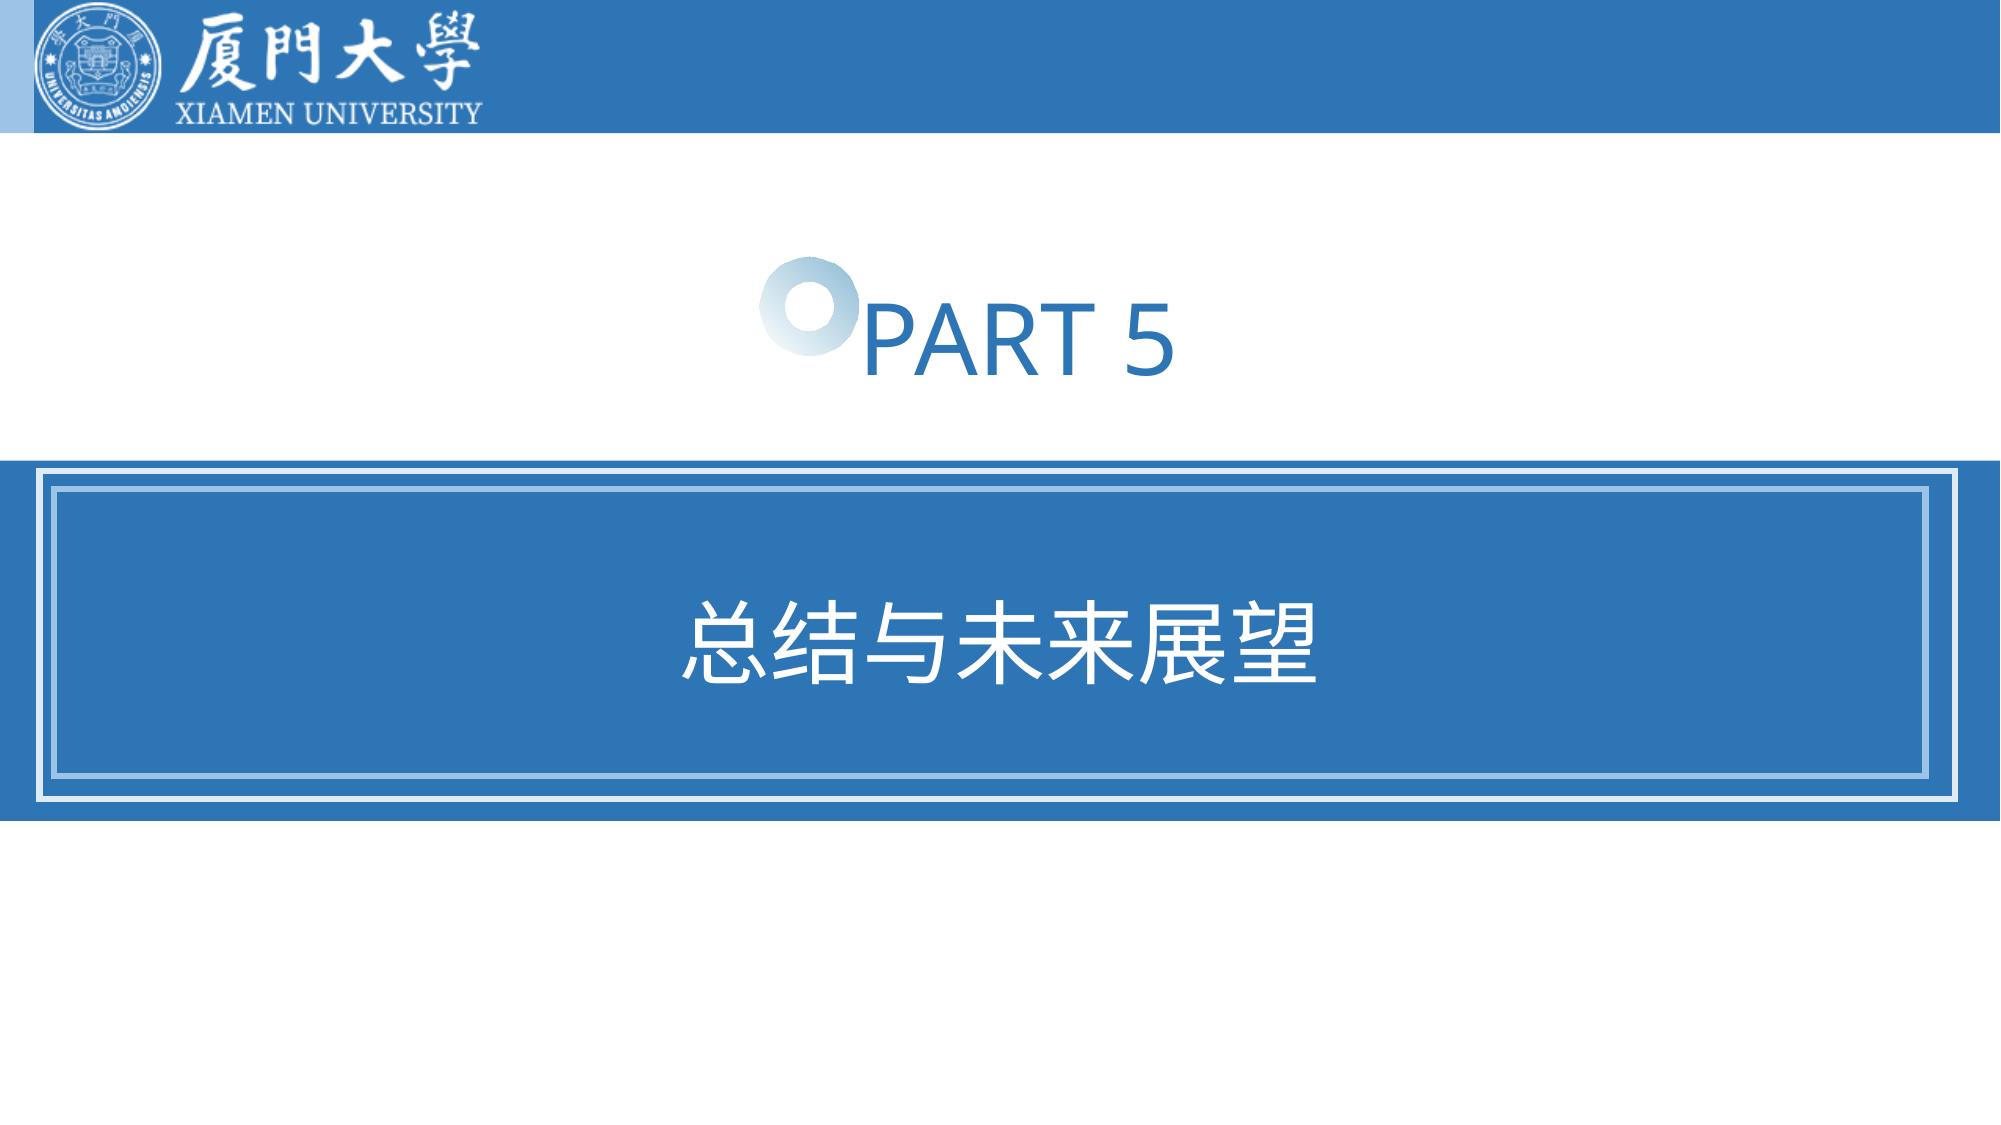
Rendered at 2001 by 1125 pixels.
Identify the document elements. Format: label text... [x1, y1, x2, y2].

text_box 总结与未来展望 [0, 459, 2000, 822]
text_box [38, 470, 1956, 800]
picture [34, 1, 486, 132]
text_box [774, 255, 843, 268]
text_box [53, 488, 1926, 777]
text_box PART 5 [716, 268, 1321, 403]
